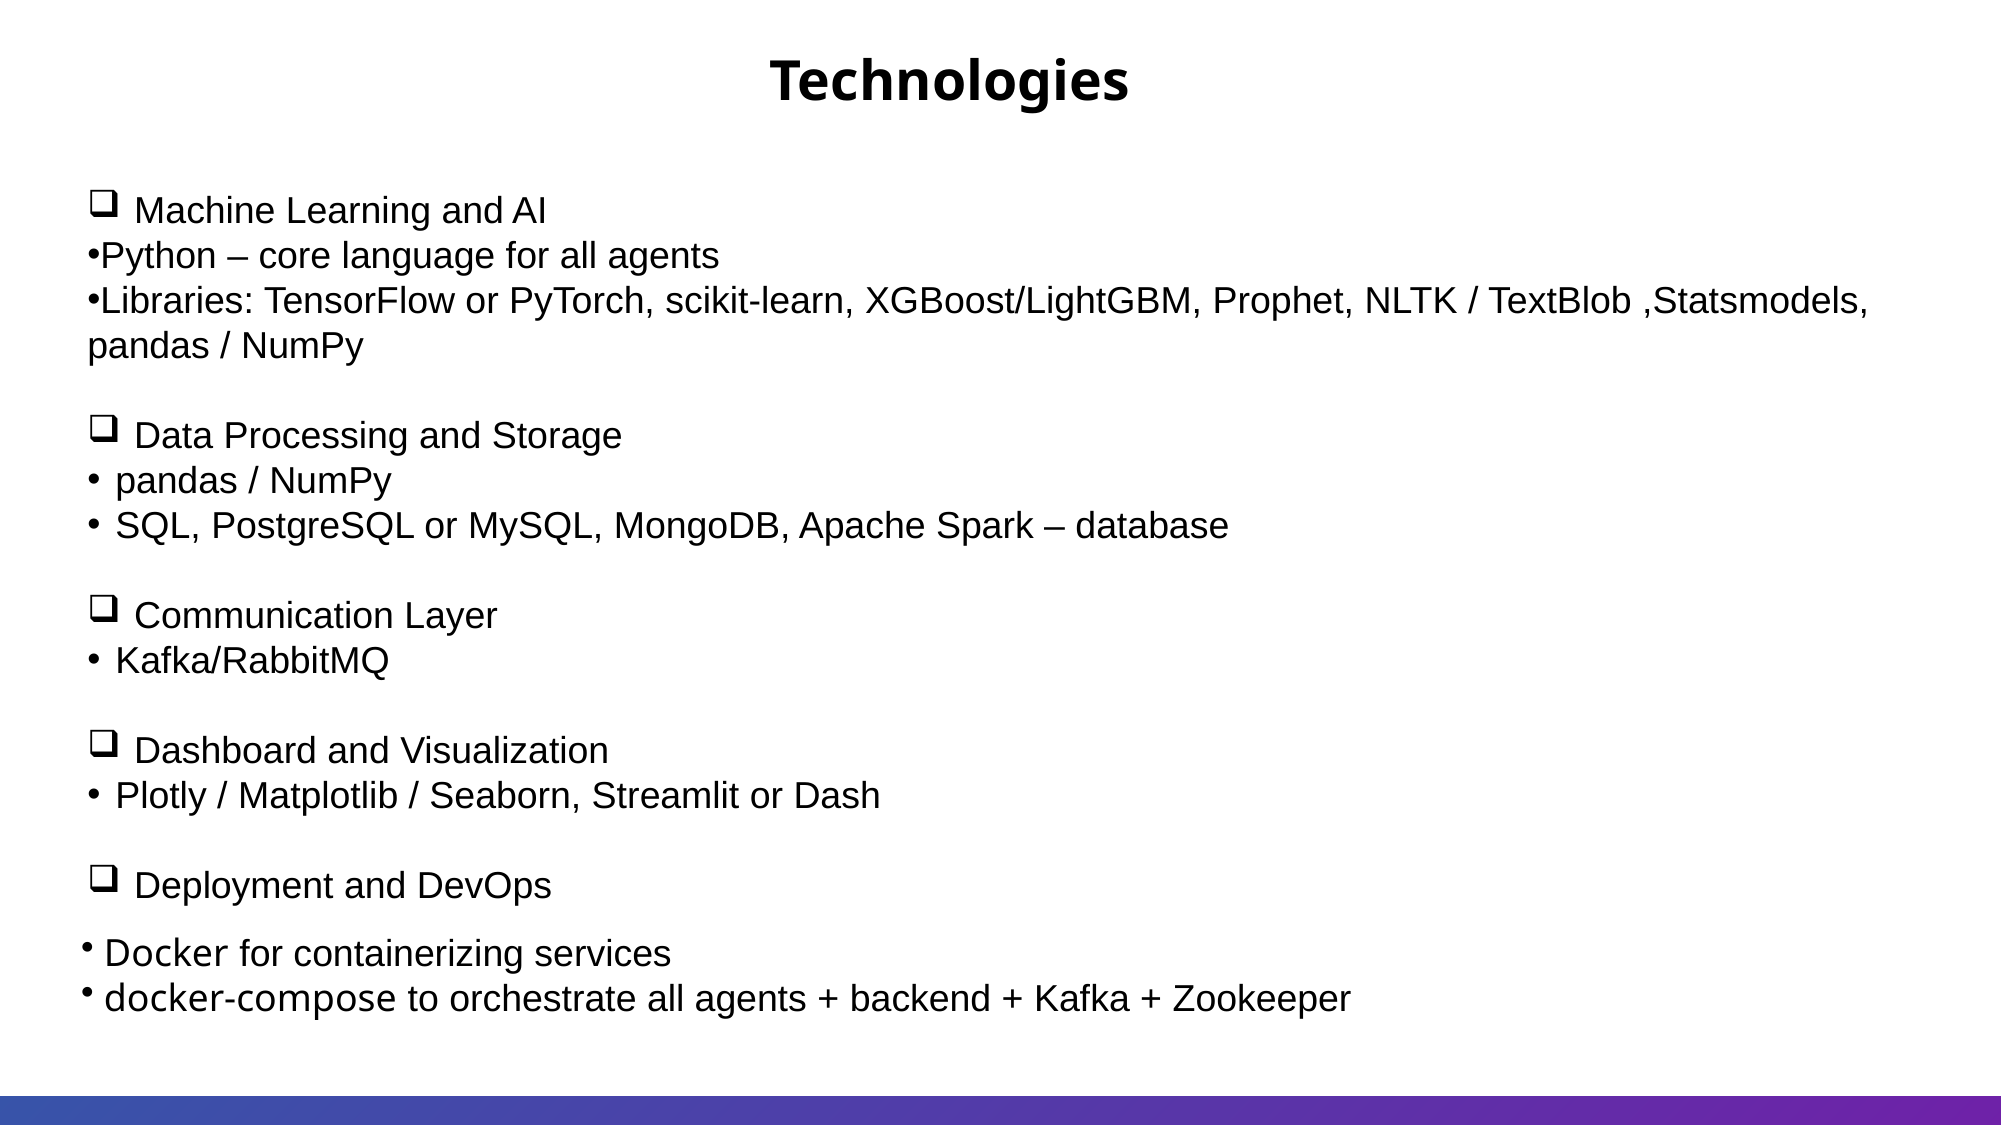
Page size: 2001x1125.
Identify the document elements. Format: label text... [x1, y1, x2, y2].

text_box Machine Learning and AI Python – core language for all agents Libraries: TensorFlow or PyTorch, scikit-learn, XGBoost/LightGBM, Prophet, NLTK / TextBlob ,Statsmodels, pandas / NumPy Data Processing and Storage pandas / NumPy SQL, PostgreSQL or MySQL, MongoDB, Apache Spark – database Communication Layer Kafka/RabbitMQ Dashboard and Visualization Plotly / Matplotlib / Seaborn, Streamlit or Dash Deployment and DevOps [72, 178, 1935, 914]
text_box [0, 1096, 2000, 1125]
text_box Technologies [53, 57, 1896, 197]
text_box Docker for containerizing services docker-compose to orchestrate all agents + backend + Kafka + Zookeeper [66, 921, 1367, 1027]
